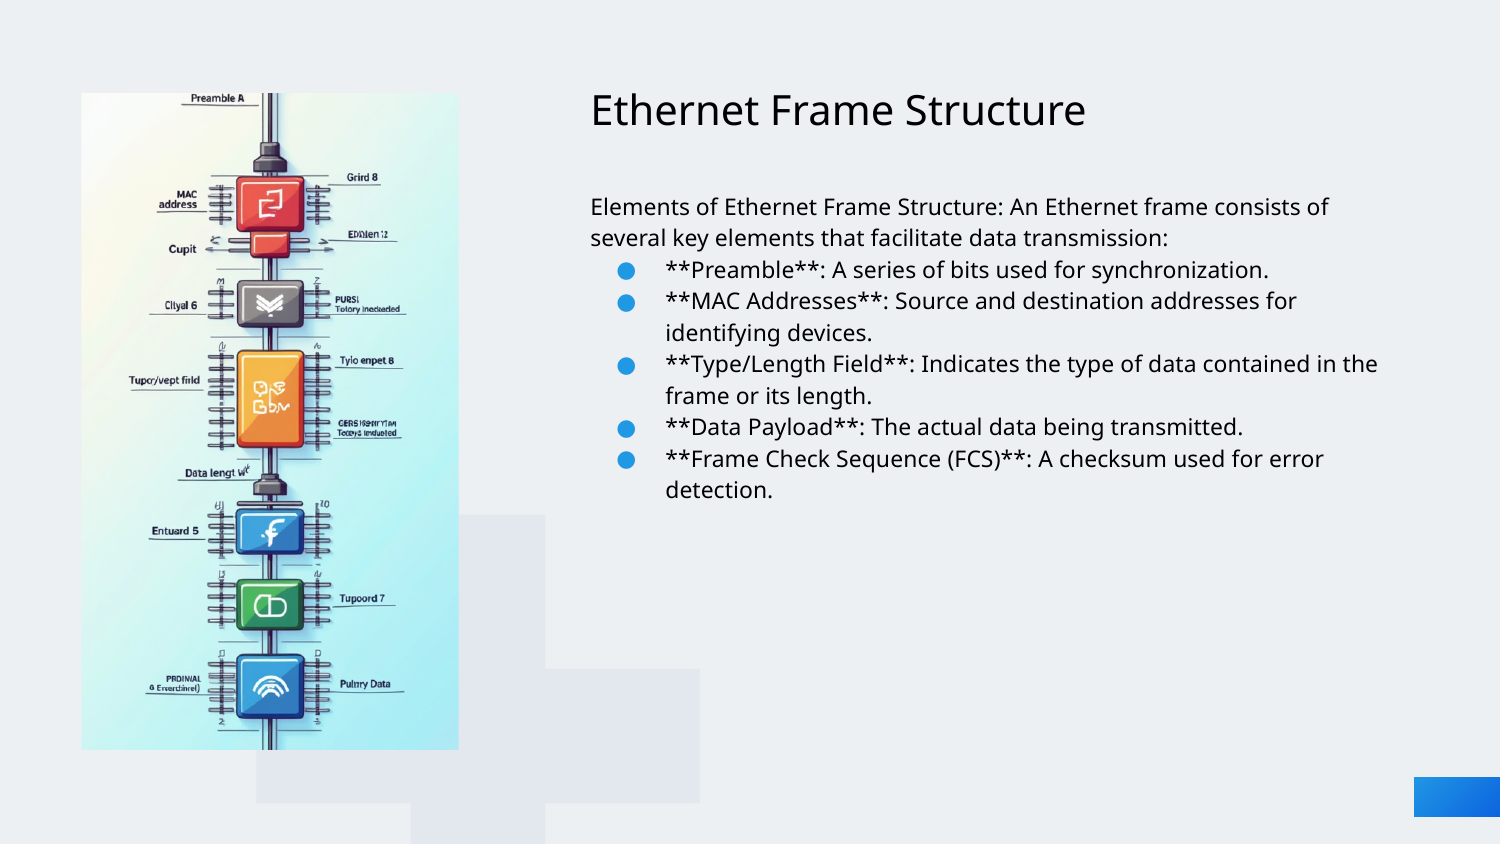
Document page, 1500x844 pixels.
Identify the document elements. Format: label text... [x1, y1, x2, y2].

title Ethernet Frame Structure [579, 72, 1417, 156]
list Elements of Ethernet Frame Structure: An Ethernet frame consists of several key elements that facilitate data transmission: **Preamble**: A series of bits used for synchronization. **MAC Addresses**: Source and destination addresses for identifying devices. **Type/Length Field**: Indicates the type of data contained in the frame or its length. **Data Payload**: The actual data being transmitted. **Frame Check Sequence (FCS)**: A checksum used for error detection. [579, 176, 1417, 715]
picture [81, 93, 459, 751]
